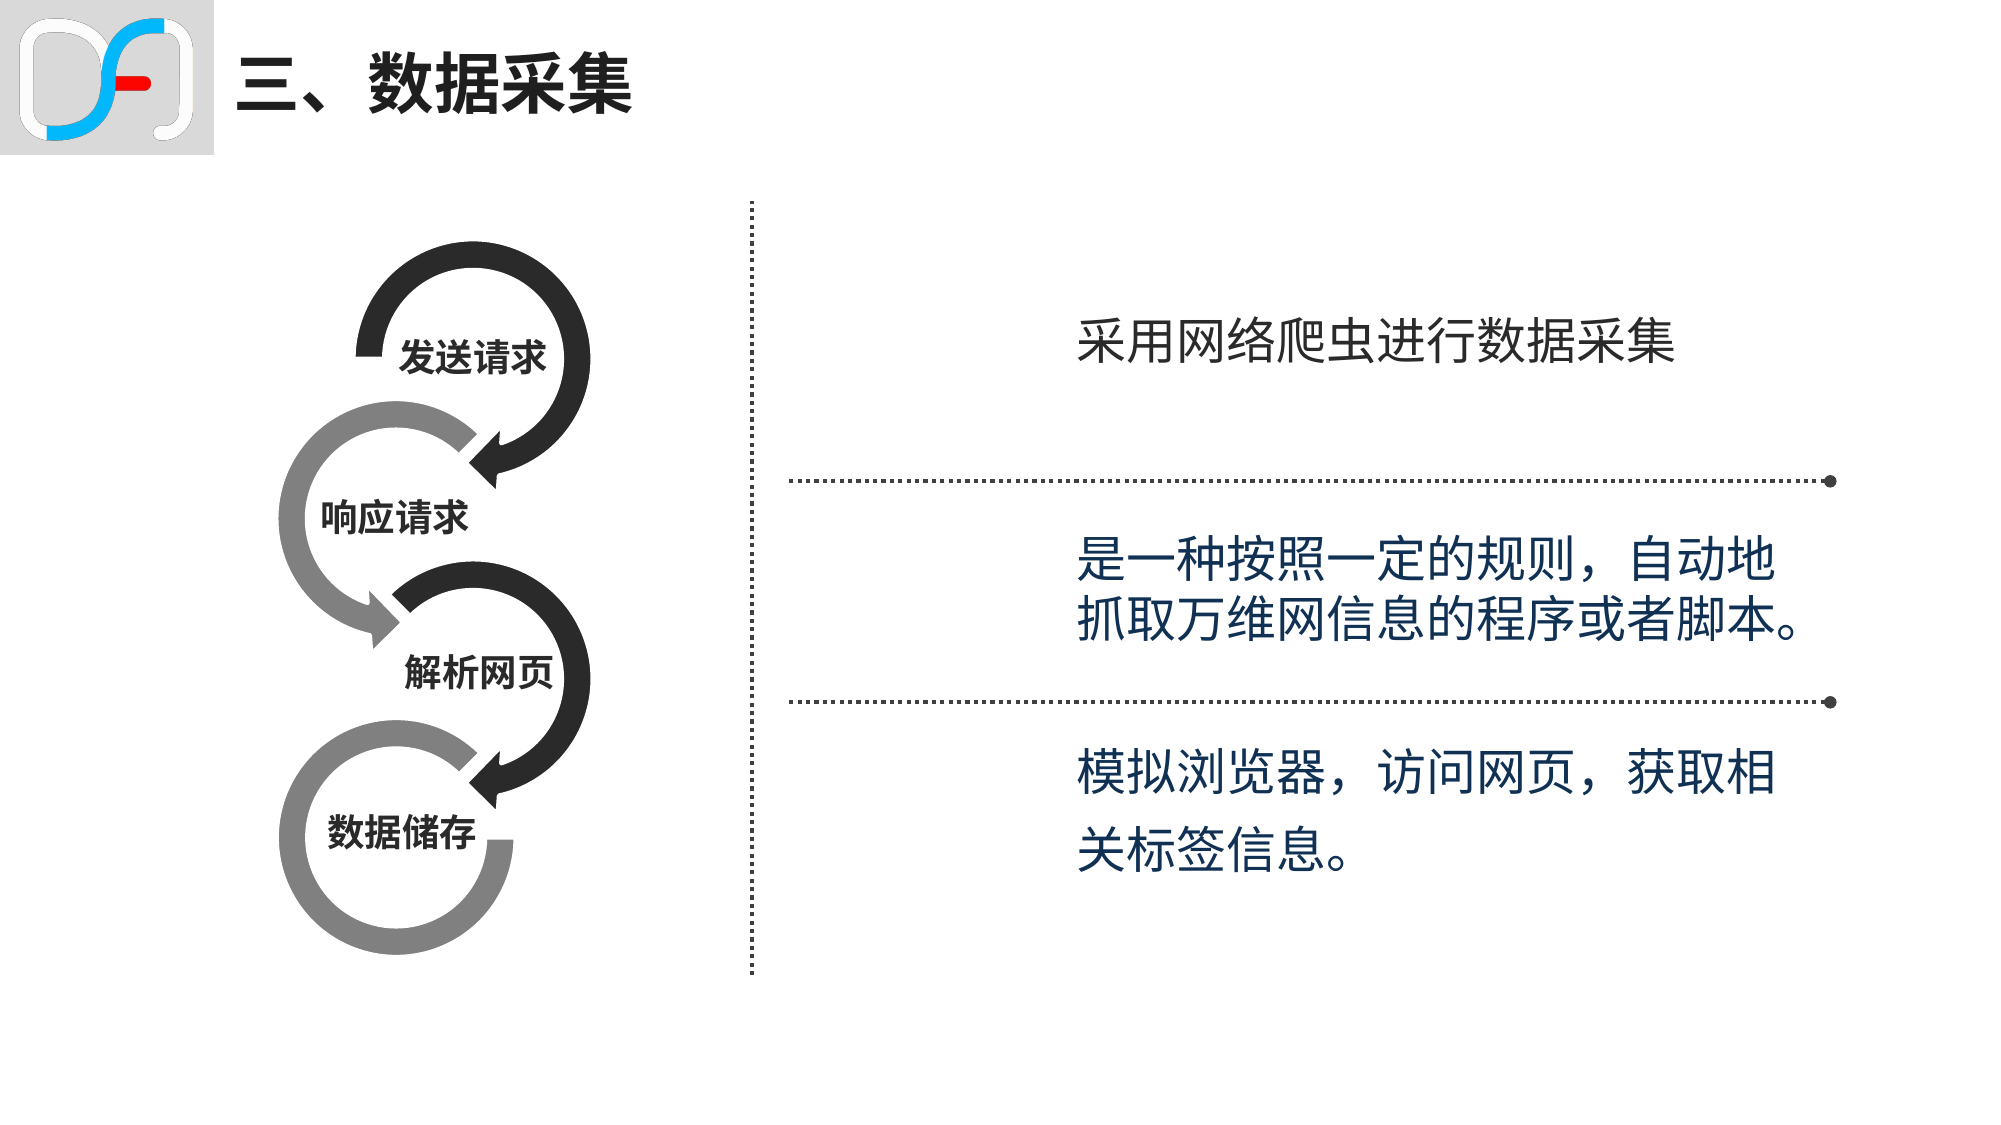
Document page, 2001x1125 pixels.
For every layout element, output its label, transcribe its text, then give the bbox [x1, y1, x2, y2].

text_box 三、数据采集 [218, 24, 687, 132]
text_box 是一种按照一定的规则，自动地抓取万维网信息的程序或者脚本。 [1061, 519, 1793, 655]
text_box 采用网络爬虫进行数据采集 [1061, 283, 1793, 377]
picture [0, 0, 215, 156]
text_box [0, 219, 748, 958]
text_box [757, 219, 988, 958]
text_box 模拟浏览器，访问网页，获取相关标签信息。 [1061, 715, 1793, 887]
